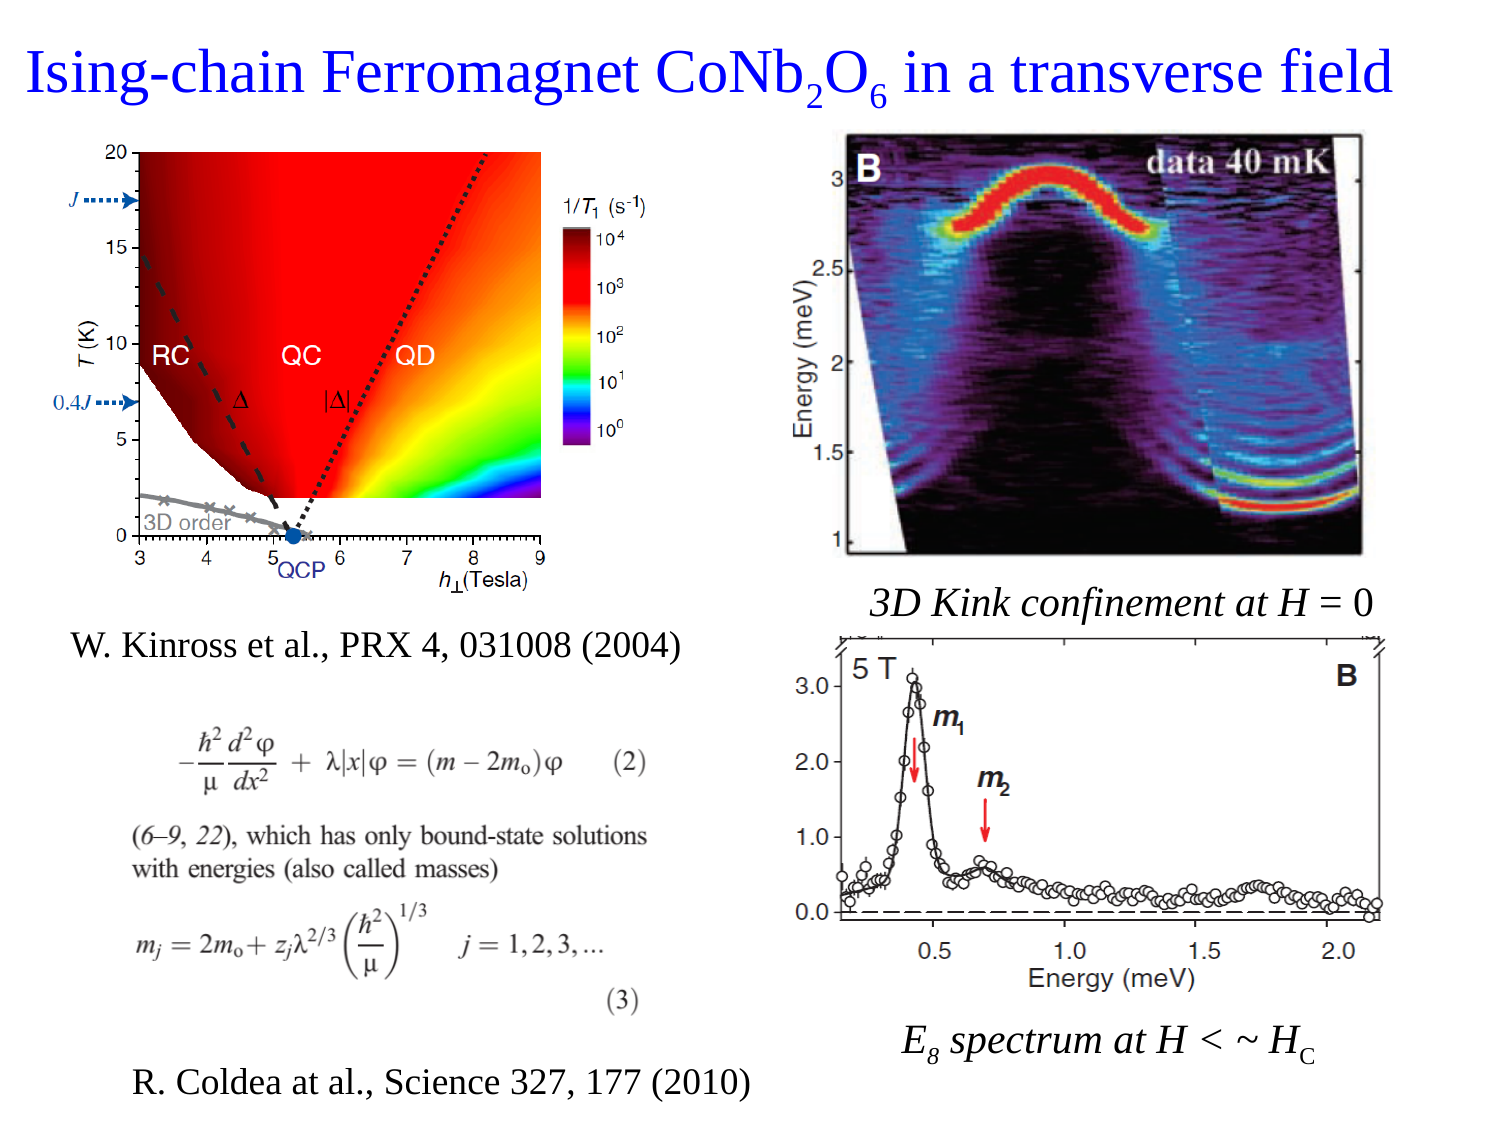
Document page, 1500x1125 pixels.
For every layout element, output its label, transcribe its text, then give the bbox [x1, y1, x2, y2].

text_box R. Coldea at al., Science 327, 177 (2010) [117, 1049, 767, 1110]
text_box E8 spectrum at H < ~ HC [886, 1004, 1331, 1077]
picture [792, 636, 1388, 992]
picture [792, 116, 1376, 558]
text_box Ising-chain Ferromagnet CoNb2O6 in a transverse field [10, 22, 1410, 123]
picture [94, 710, 659, 1026]
text_box W. Kinross et al., PRX 4, 031008 (2004) [55, 613, 697, 673]
picture [53, 128, 648, 598]
text_box 3D Kink confinement at H = 0 [854, 567, 1390, 633]
